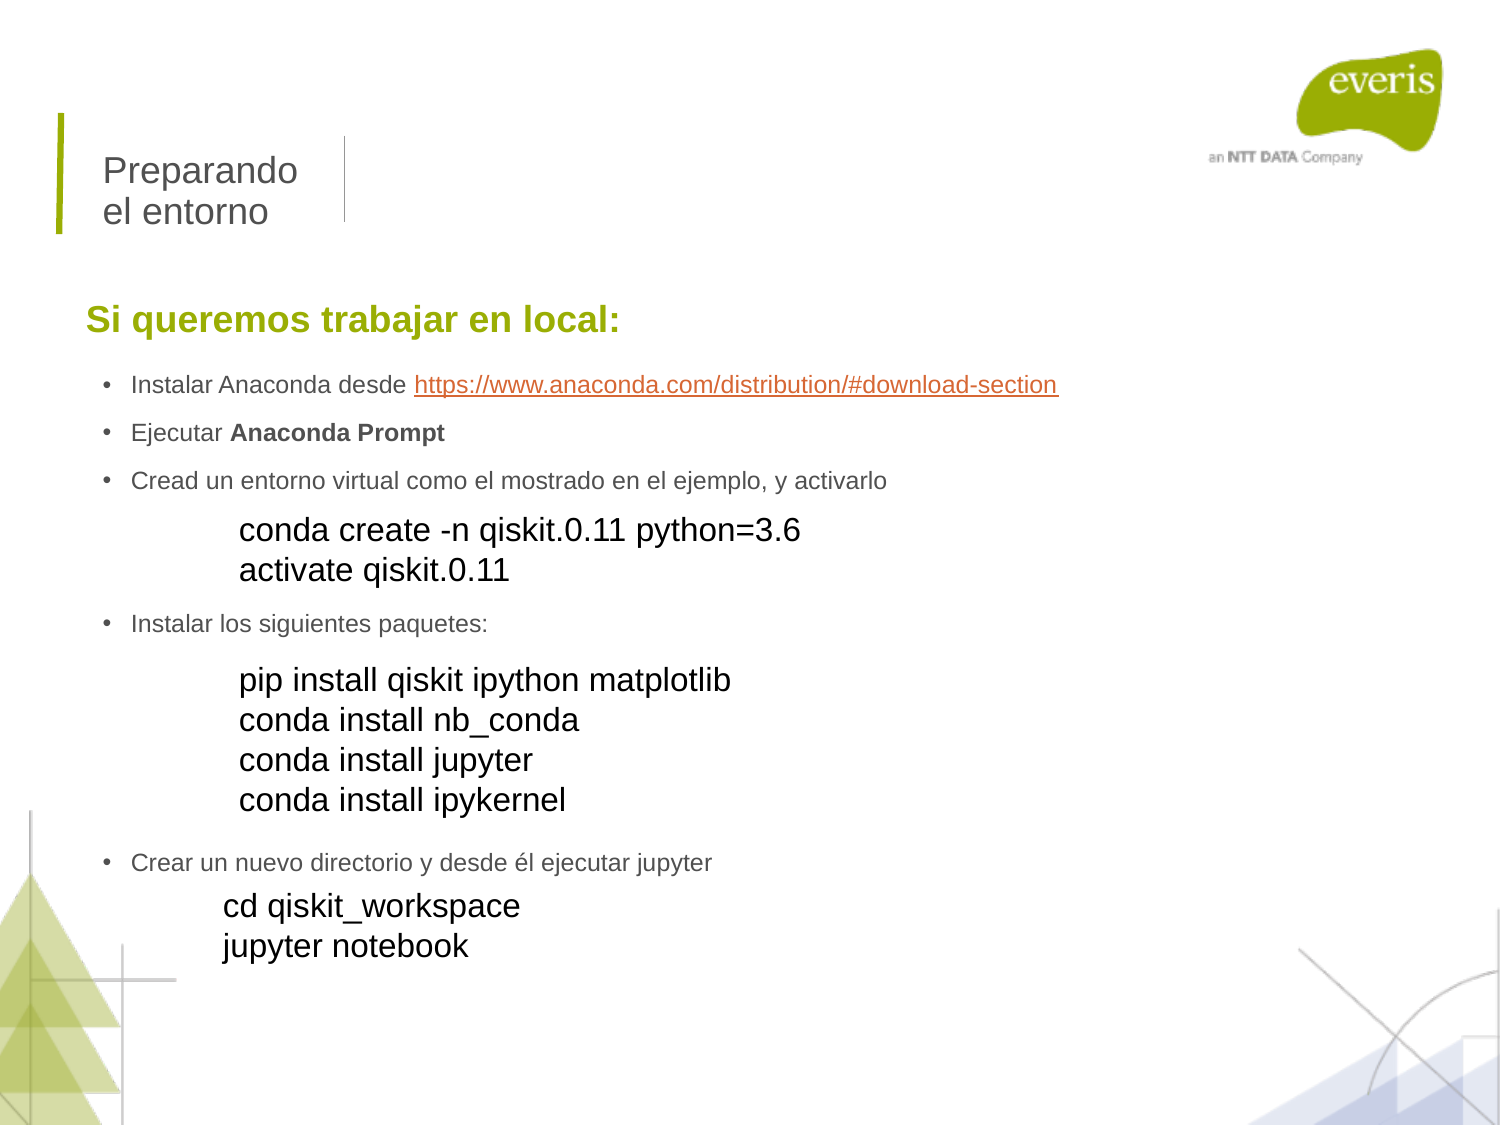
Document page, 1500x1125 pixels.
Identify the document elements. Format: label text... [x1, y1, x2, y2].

text_box pip install qiskit ipython matplotlib conda install nb_conda conda install jupyter conda install ipykernel [224, 650, 944, 826]
list Preparando el entorno [87, 143, 329, 214]
picture [1199, 27, 1453, 186]
list Si queremos trabajar en local: [71, 292, 1437, 354]
text_box cd qiskit_workspace jupyter notebook [208, 876, 928, 972]
picture [0, 787, 261, 1125]
list Instalar Anaconda desde https://www.anaconda.com/distribution/#download-section Ejecutar Anaconda Prompt Cread un entorno virtual como el mostrado en el ejemplo, y activarlo Instalar los siguientes paquetes: Crear un nuevo directorio y desde él ejecutar jupyter [87, 365, 1454, 871]
text_box conda create -n qiskit.0.11 python=3.6 activate qiskit.0.11 [224, 500, 944, 596]
picture [1161, 891, 1500, 1125]
